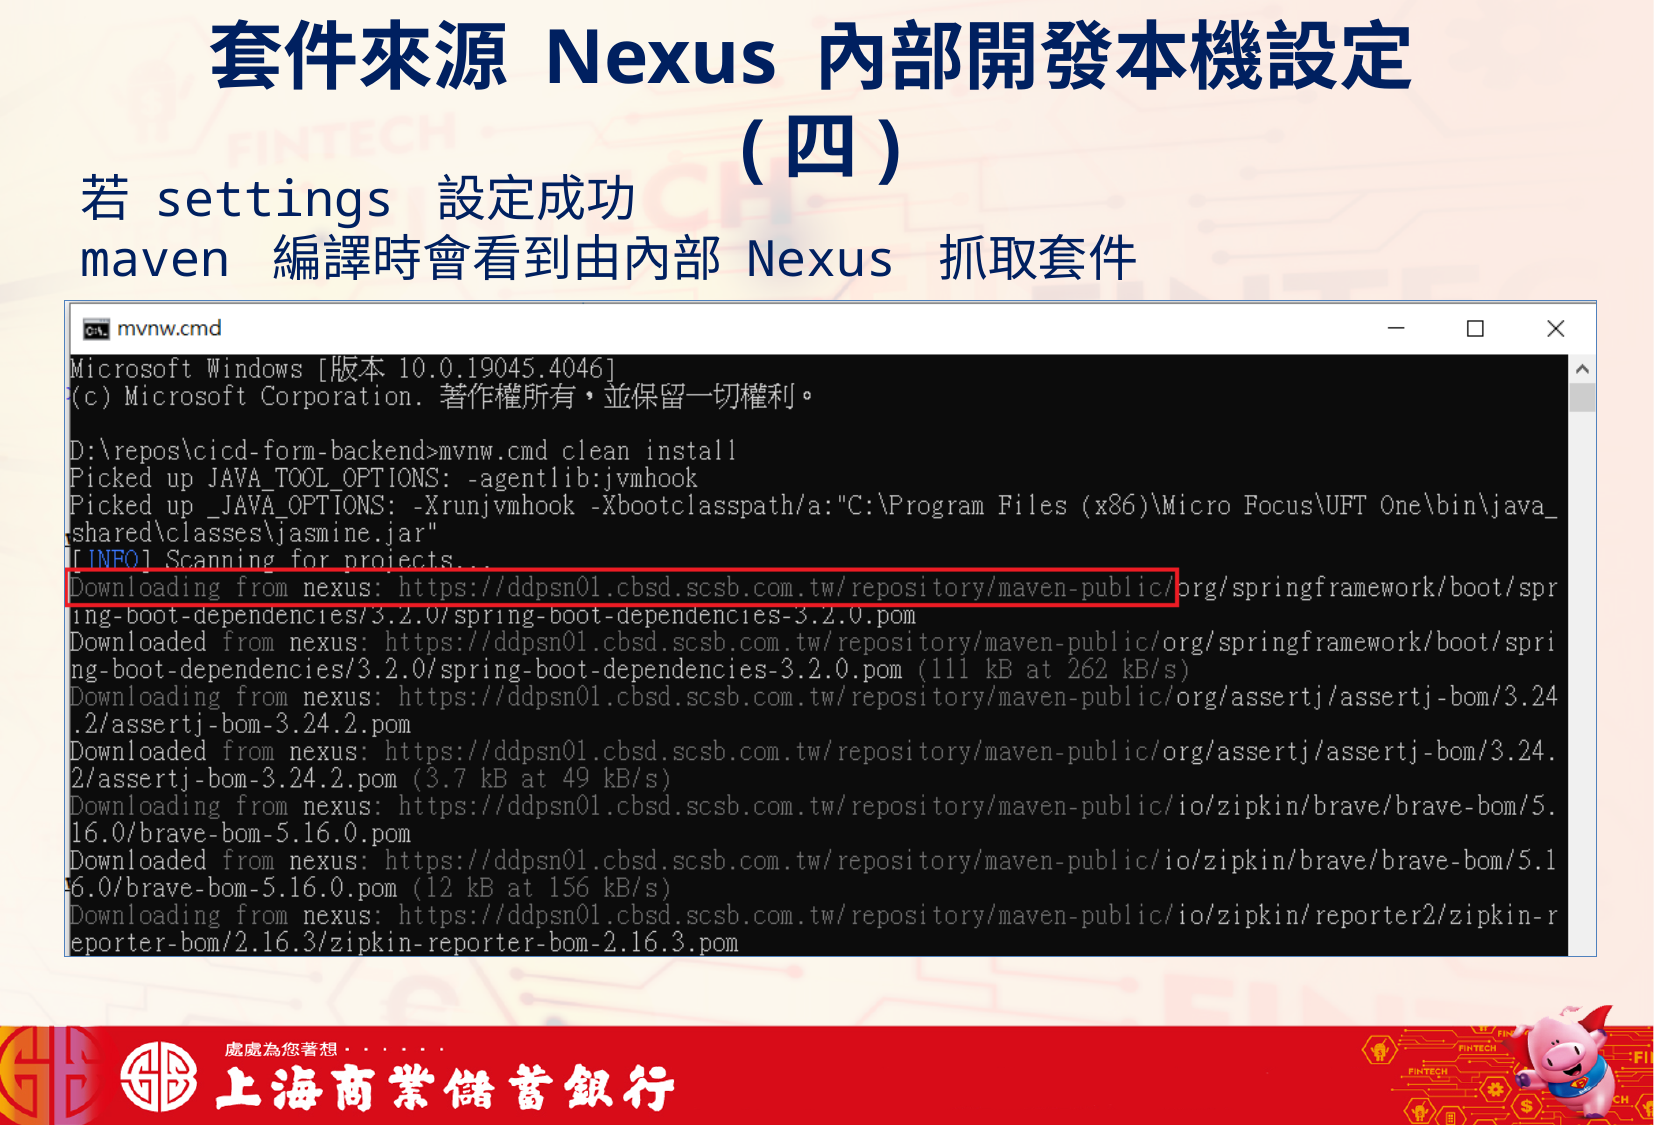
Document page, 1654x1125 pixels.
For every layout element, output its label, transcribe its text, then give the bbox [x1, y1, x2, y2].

text_box 若 settings 設定成功 maven 編譯時會看到由內部 Nexus 抓取套件 [64, 157, 1578, 295]
text_box 套件來源 Nexus 內部開發本機設定(四) [158, 39, 1483, 157]
picture [0, 0, 1654, 1125]
